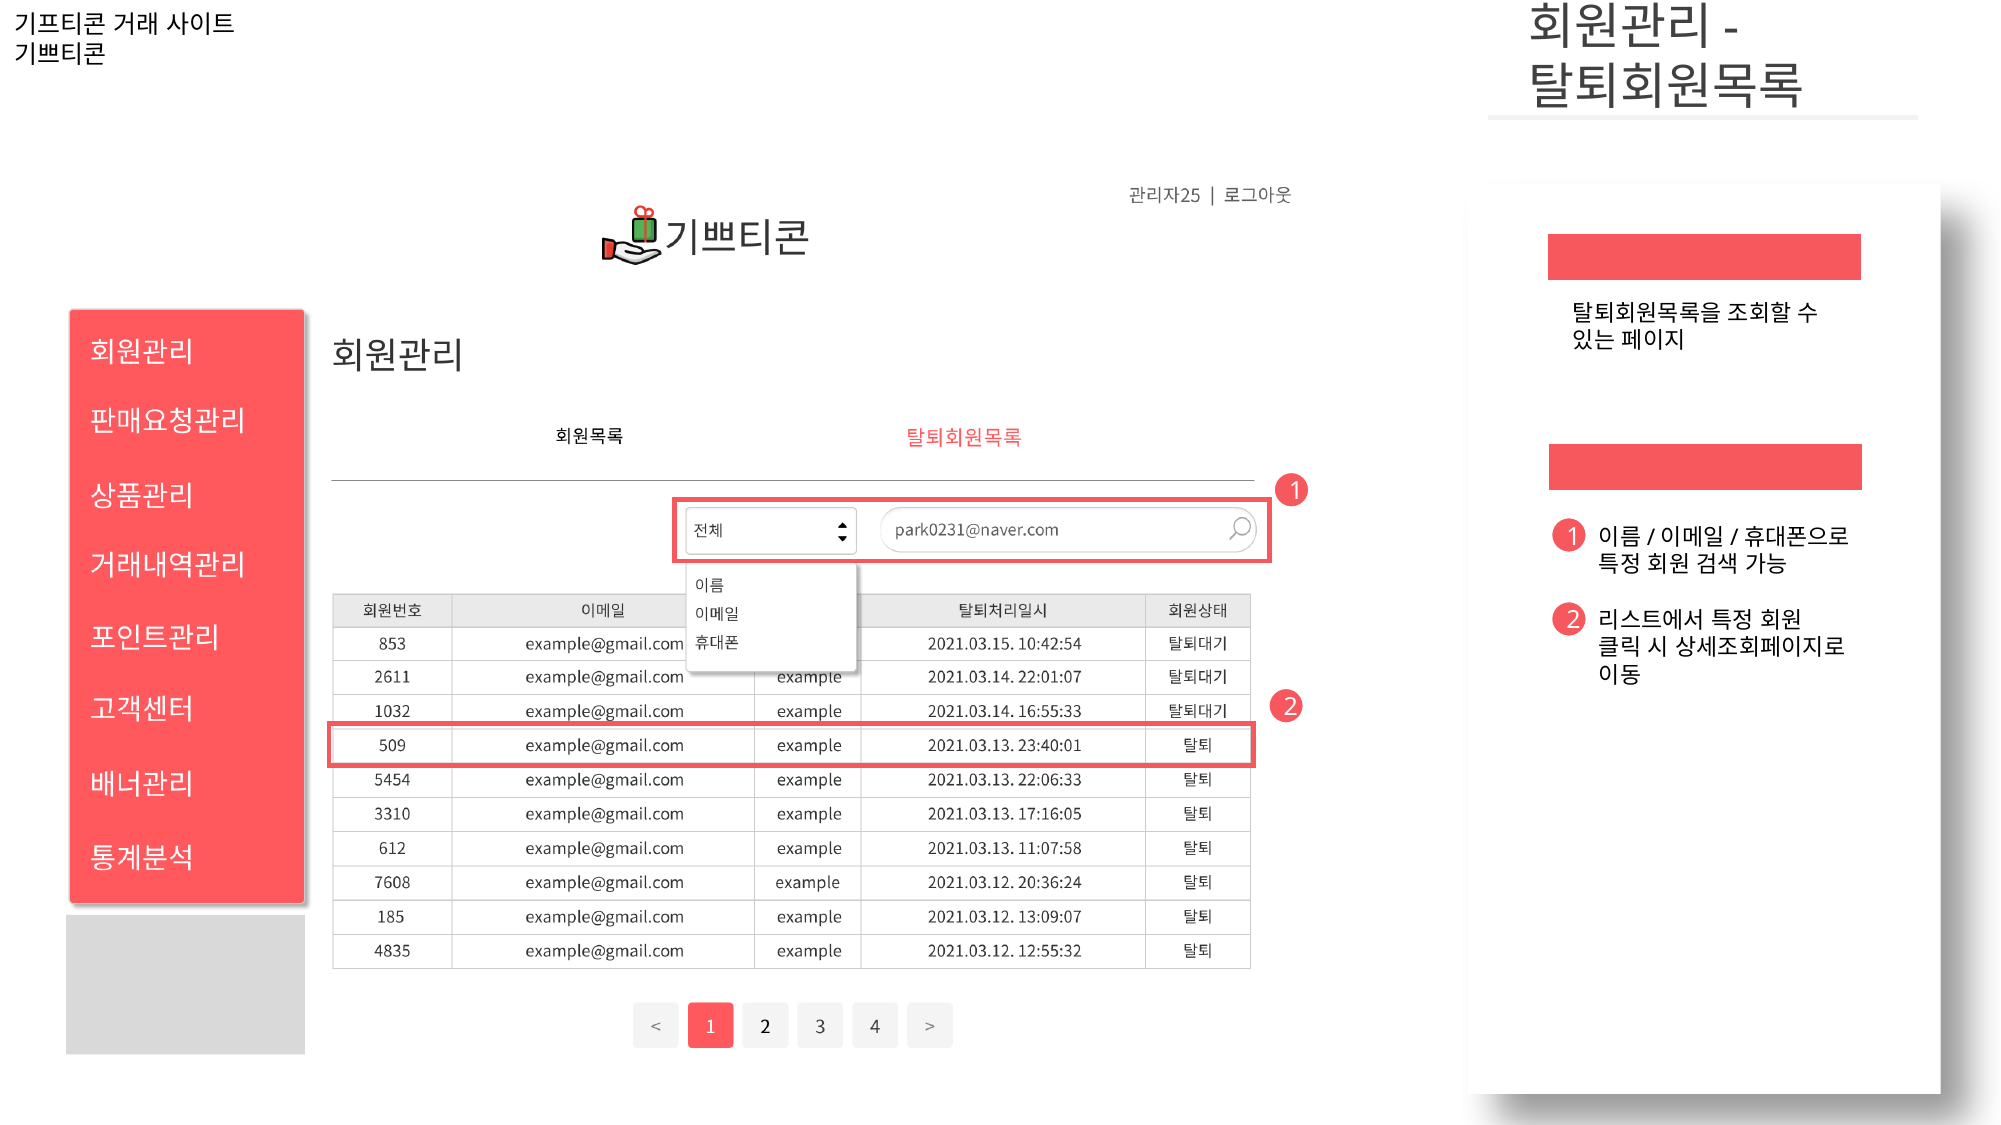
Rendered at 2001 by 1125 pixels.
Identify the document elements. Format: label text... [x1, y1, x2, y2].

text_box 기프티콘 거래 사이트 기쁘티콘 [0, 0, 313, 76]
text_box 2 [1550, 600, 1584, 638]
text_box 화면설계 [1549, 444, 1861, 490]
picture [26, 156, 1397, 1082]
text_box 개요 [1549, 234, 1861, 280]
text_box 리스트에서 특정 회원 클릭 시 상세조회페이지로 이동 [1584, 597, 1869, 696]
text_box 1 [1550, 516, 1584, 554]
text_box 이름/이메일/휴대폰으로 특정 회원 검색 가능 [1584, 515, 1869, 585]
text_box [1467, 183, 1942, 1095]
text_box 회원관리-탈퇴회원목록 [1527, 31, 1870, 78]
text_box 탈퇴회원목록을 조회할 수 있는 페이지 [1558, 290, 1842, 361]
